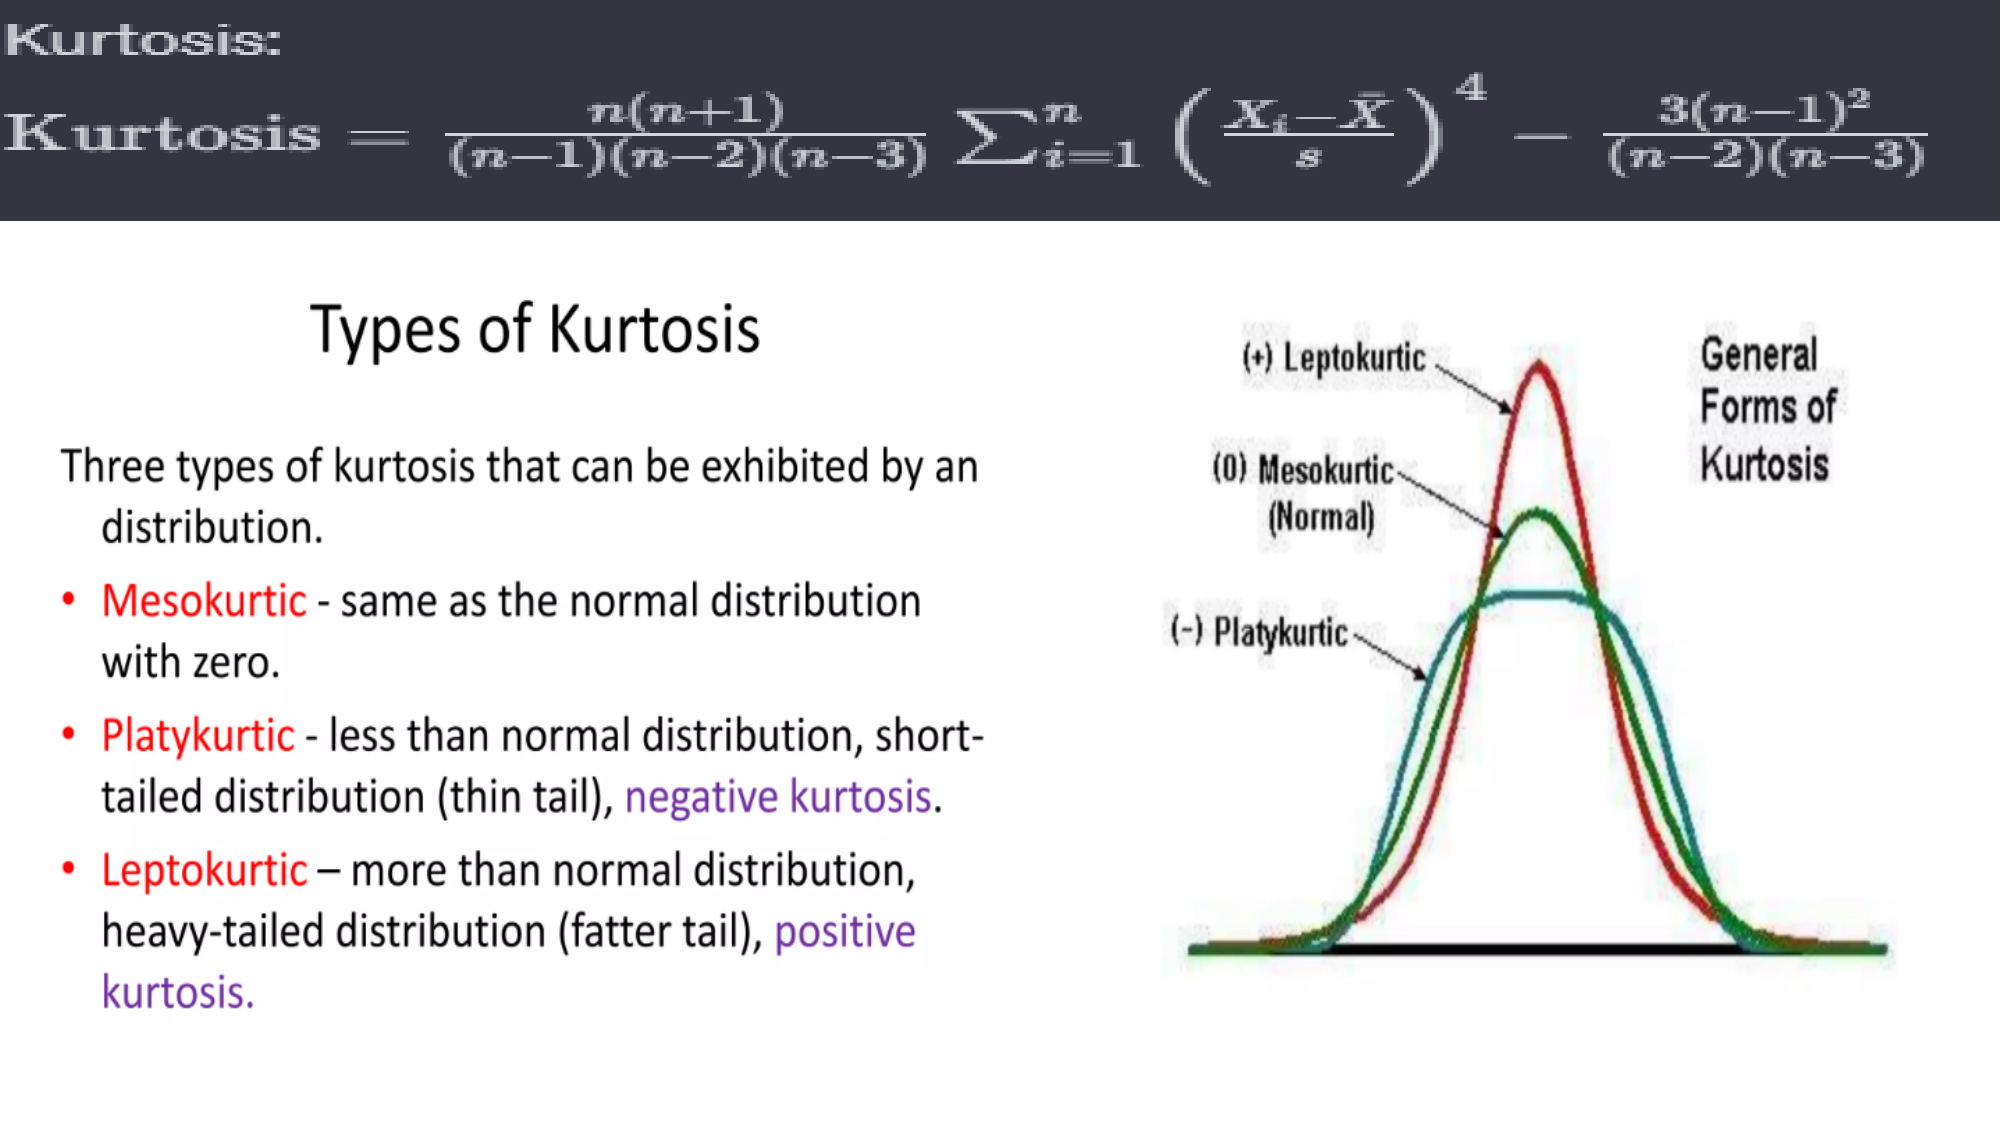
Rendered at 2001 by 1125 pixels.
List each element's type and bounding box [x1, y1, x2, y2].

picture [0, 0, 2000, 1125]
list [1078, 232, 2000, 1125]
